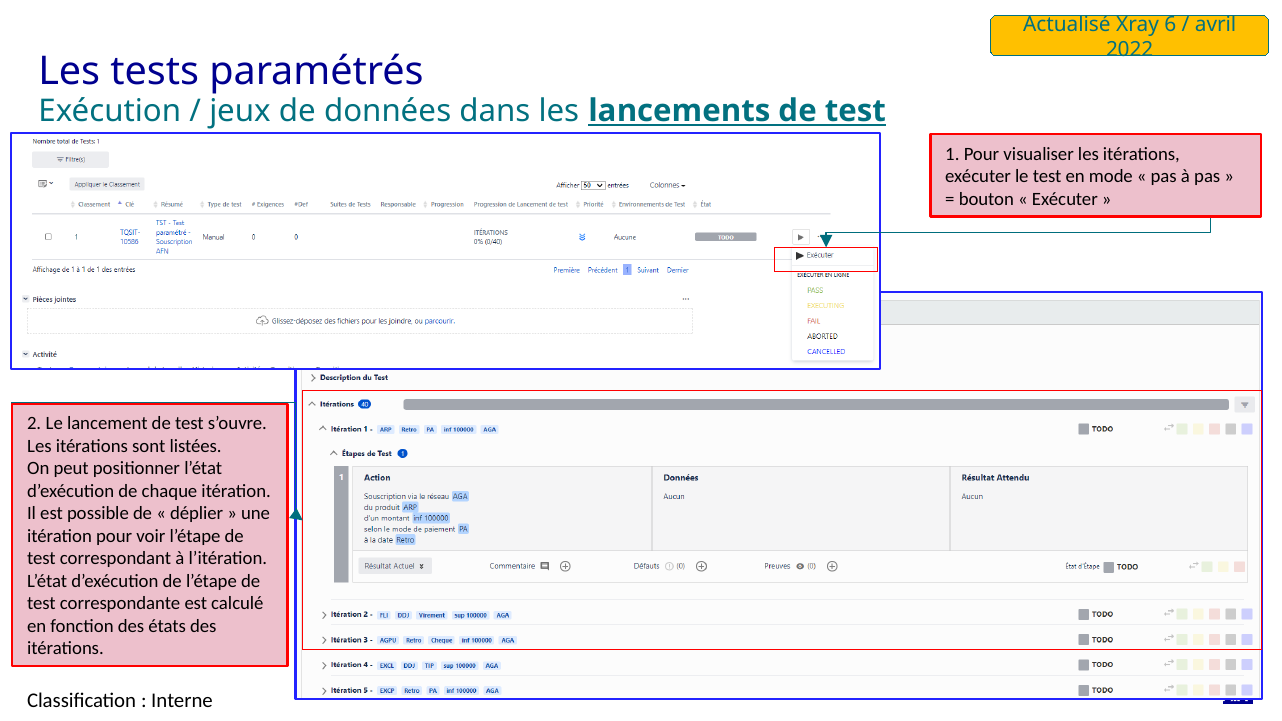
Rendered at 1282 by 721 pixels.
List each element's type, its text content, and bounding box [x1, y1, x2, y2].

text_box Exécution / jeux de données dans les lancements de test [38, 89, 1243, 126]
text_box 1. Pour visualiser les itérations, exécuter le test en mode « pas à pas » = bouton « Exécuter » [930, 134, 1262, 217]
text_box 2. Le lancement de test s’ouvre. Les itérations sont listées. On peut positionner l’état d’exécution de chaque itération. Il est possible de « déplier » une itération pour voir l’étape de test correspondant à l’itération. L’état d’exécution de l’étape de test correspondante est calculé en fonction des états des itérations. [12, 403, 288, 666]
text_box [287, 520, 303, 560]
text_box Actualisé Xray 6 / avril 2022 [990, 15, 1269, 56]
picture [12, 134, 1262, 699]
title Les tests paramétrés [38, 45, 1244, 93]
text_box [825, 175, 931, 248]
picture [1223, 700, 1253, 704]
